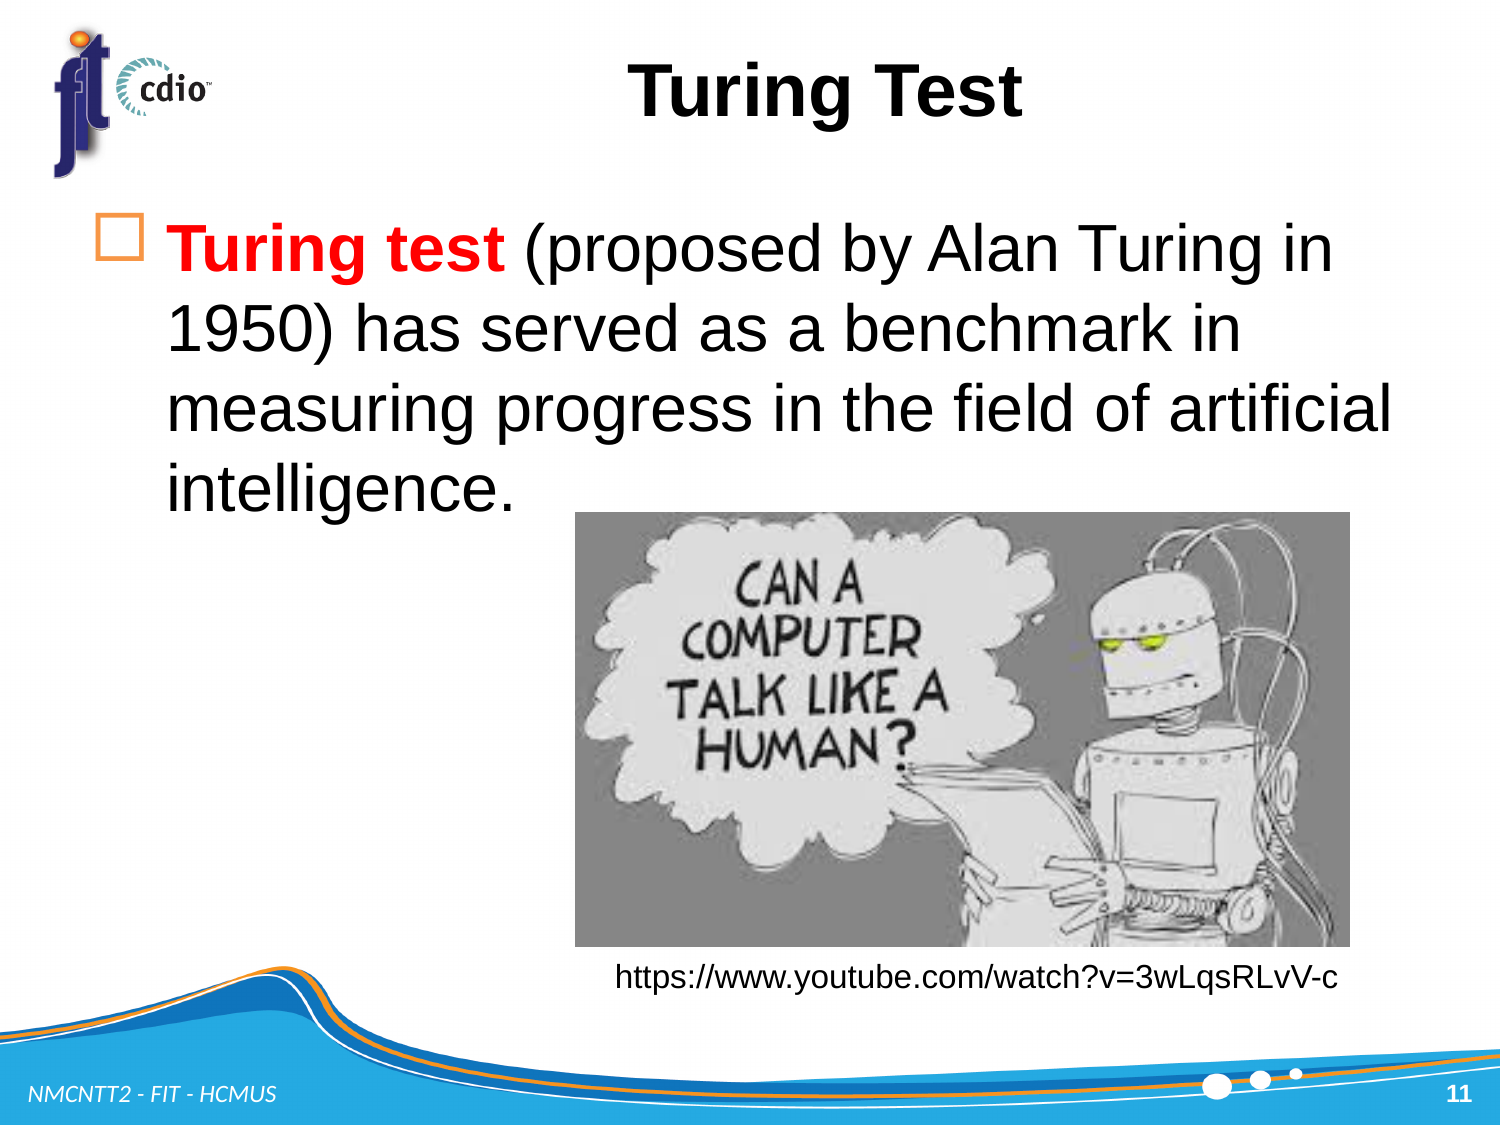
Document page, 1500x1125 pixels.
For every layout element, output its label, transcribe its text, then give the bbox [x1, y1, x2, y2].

title Turing Test [226, 6, 1425, 166]
slide_number 11 [1137, 1062, 1488, 1123]
text_box https://www.youtube.com/watch?v=3wLqsRLvV-c [599, 948, 1488, 1003]
picture [0, 0, 1500, 1125]
footer NMCNTT2 - FIT - HCMUS [12, 1062, 488, 1123]
list Turing test (proposed by Alan Turing in 1950) has served as a benchmark in measuring progress in the field of artificial intelligence. [75, 197, 1425, 977]
